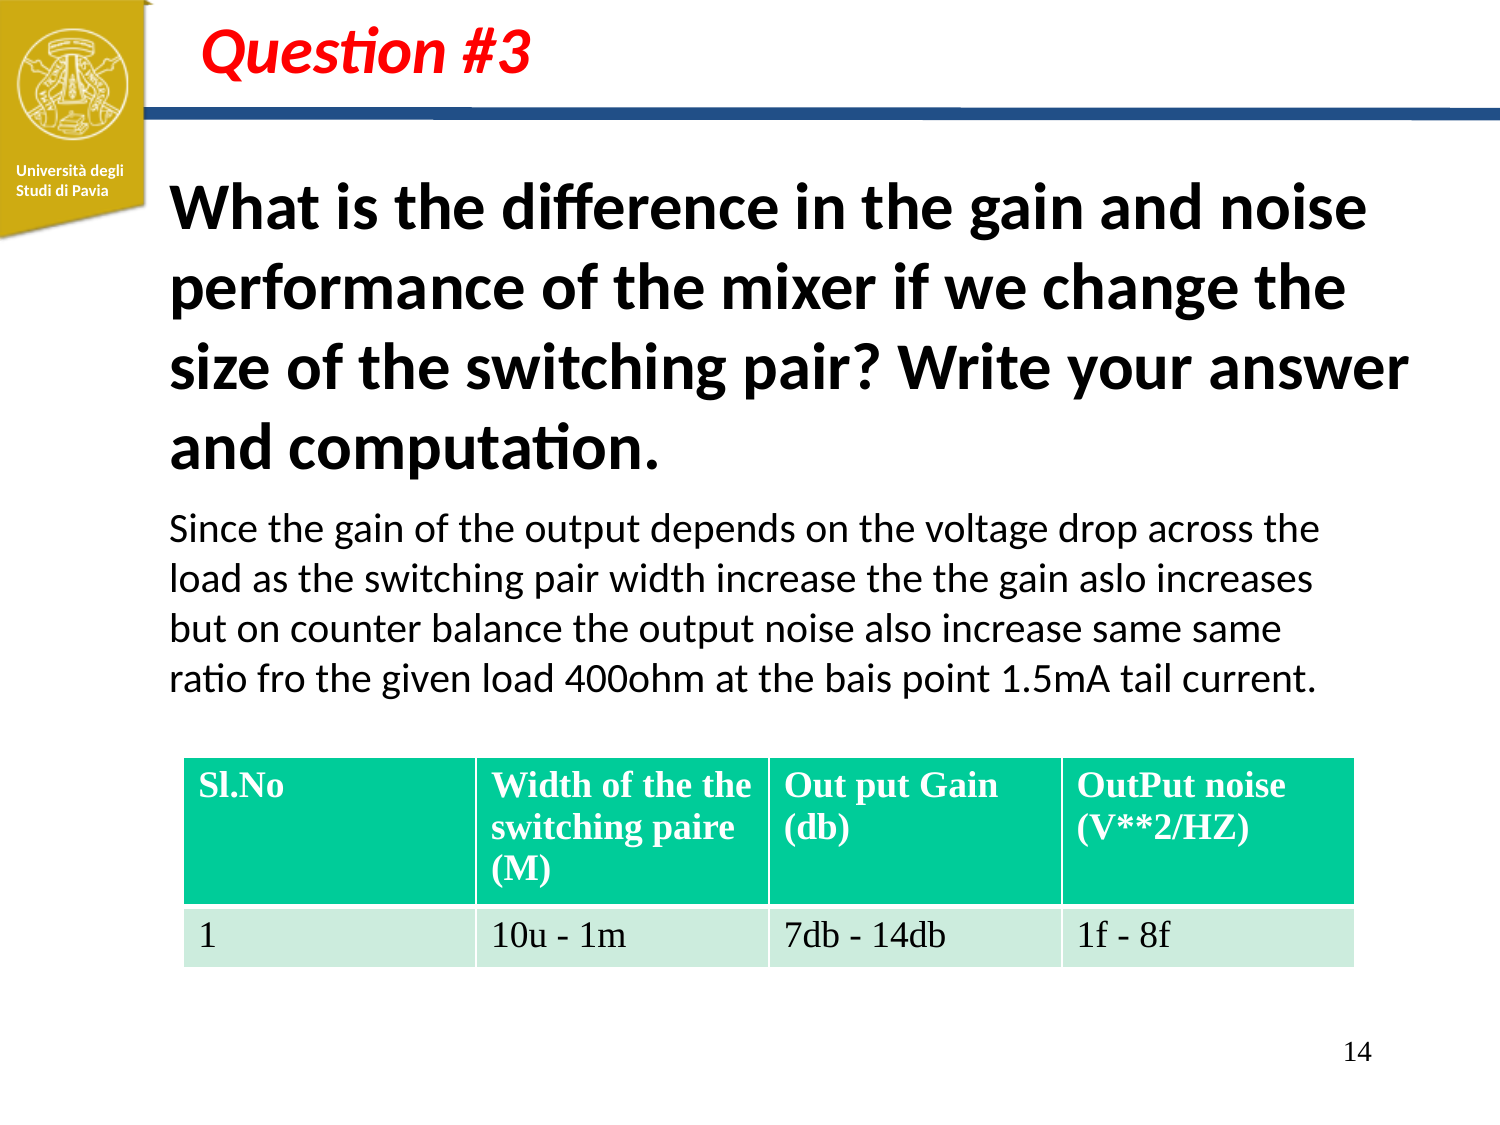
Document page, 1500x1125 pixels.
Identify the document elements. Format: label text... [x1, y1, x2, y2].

table_header OutPut noise (V**2/HZ) [1063, 758, 1354, 904]
text_box Question #3 [185, 0, 546, 95]
table_cell 10u - 1m [477, 909, 768, 967]
text_box What is the difference in the gain and noise performance of the mixer if we change the size of the switching pair? Write your answer and computation. [154, 155, 1449, 490]
table_header Width of the the switching paire (M) [477, 758, 768, 904]
slide_number 14 [1074, 1024, 1388, 1101]
picture [0, 0, 155, 244]
table_cell 7db - 14db [770, 909, 1061, 967]
table_cell 1f - 8f [1063, 909, 1354, 967]
table_header Out put Gain (db) [770, 758, 1061, 904]
table_cell 1 [184, 909, 475, 967]
text_box Since the gain of the output depends on the voltage drop across the load as the switching pair width increase the the gain aslo increases but on counter balance the output noise also increase same same ratio fro the given load 400ohm at the bais point 1.5mA tail current. [154, 493, 1376, 809]
table_header Sl.No [184, 758, 475, 904]
